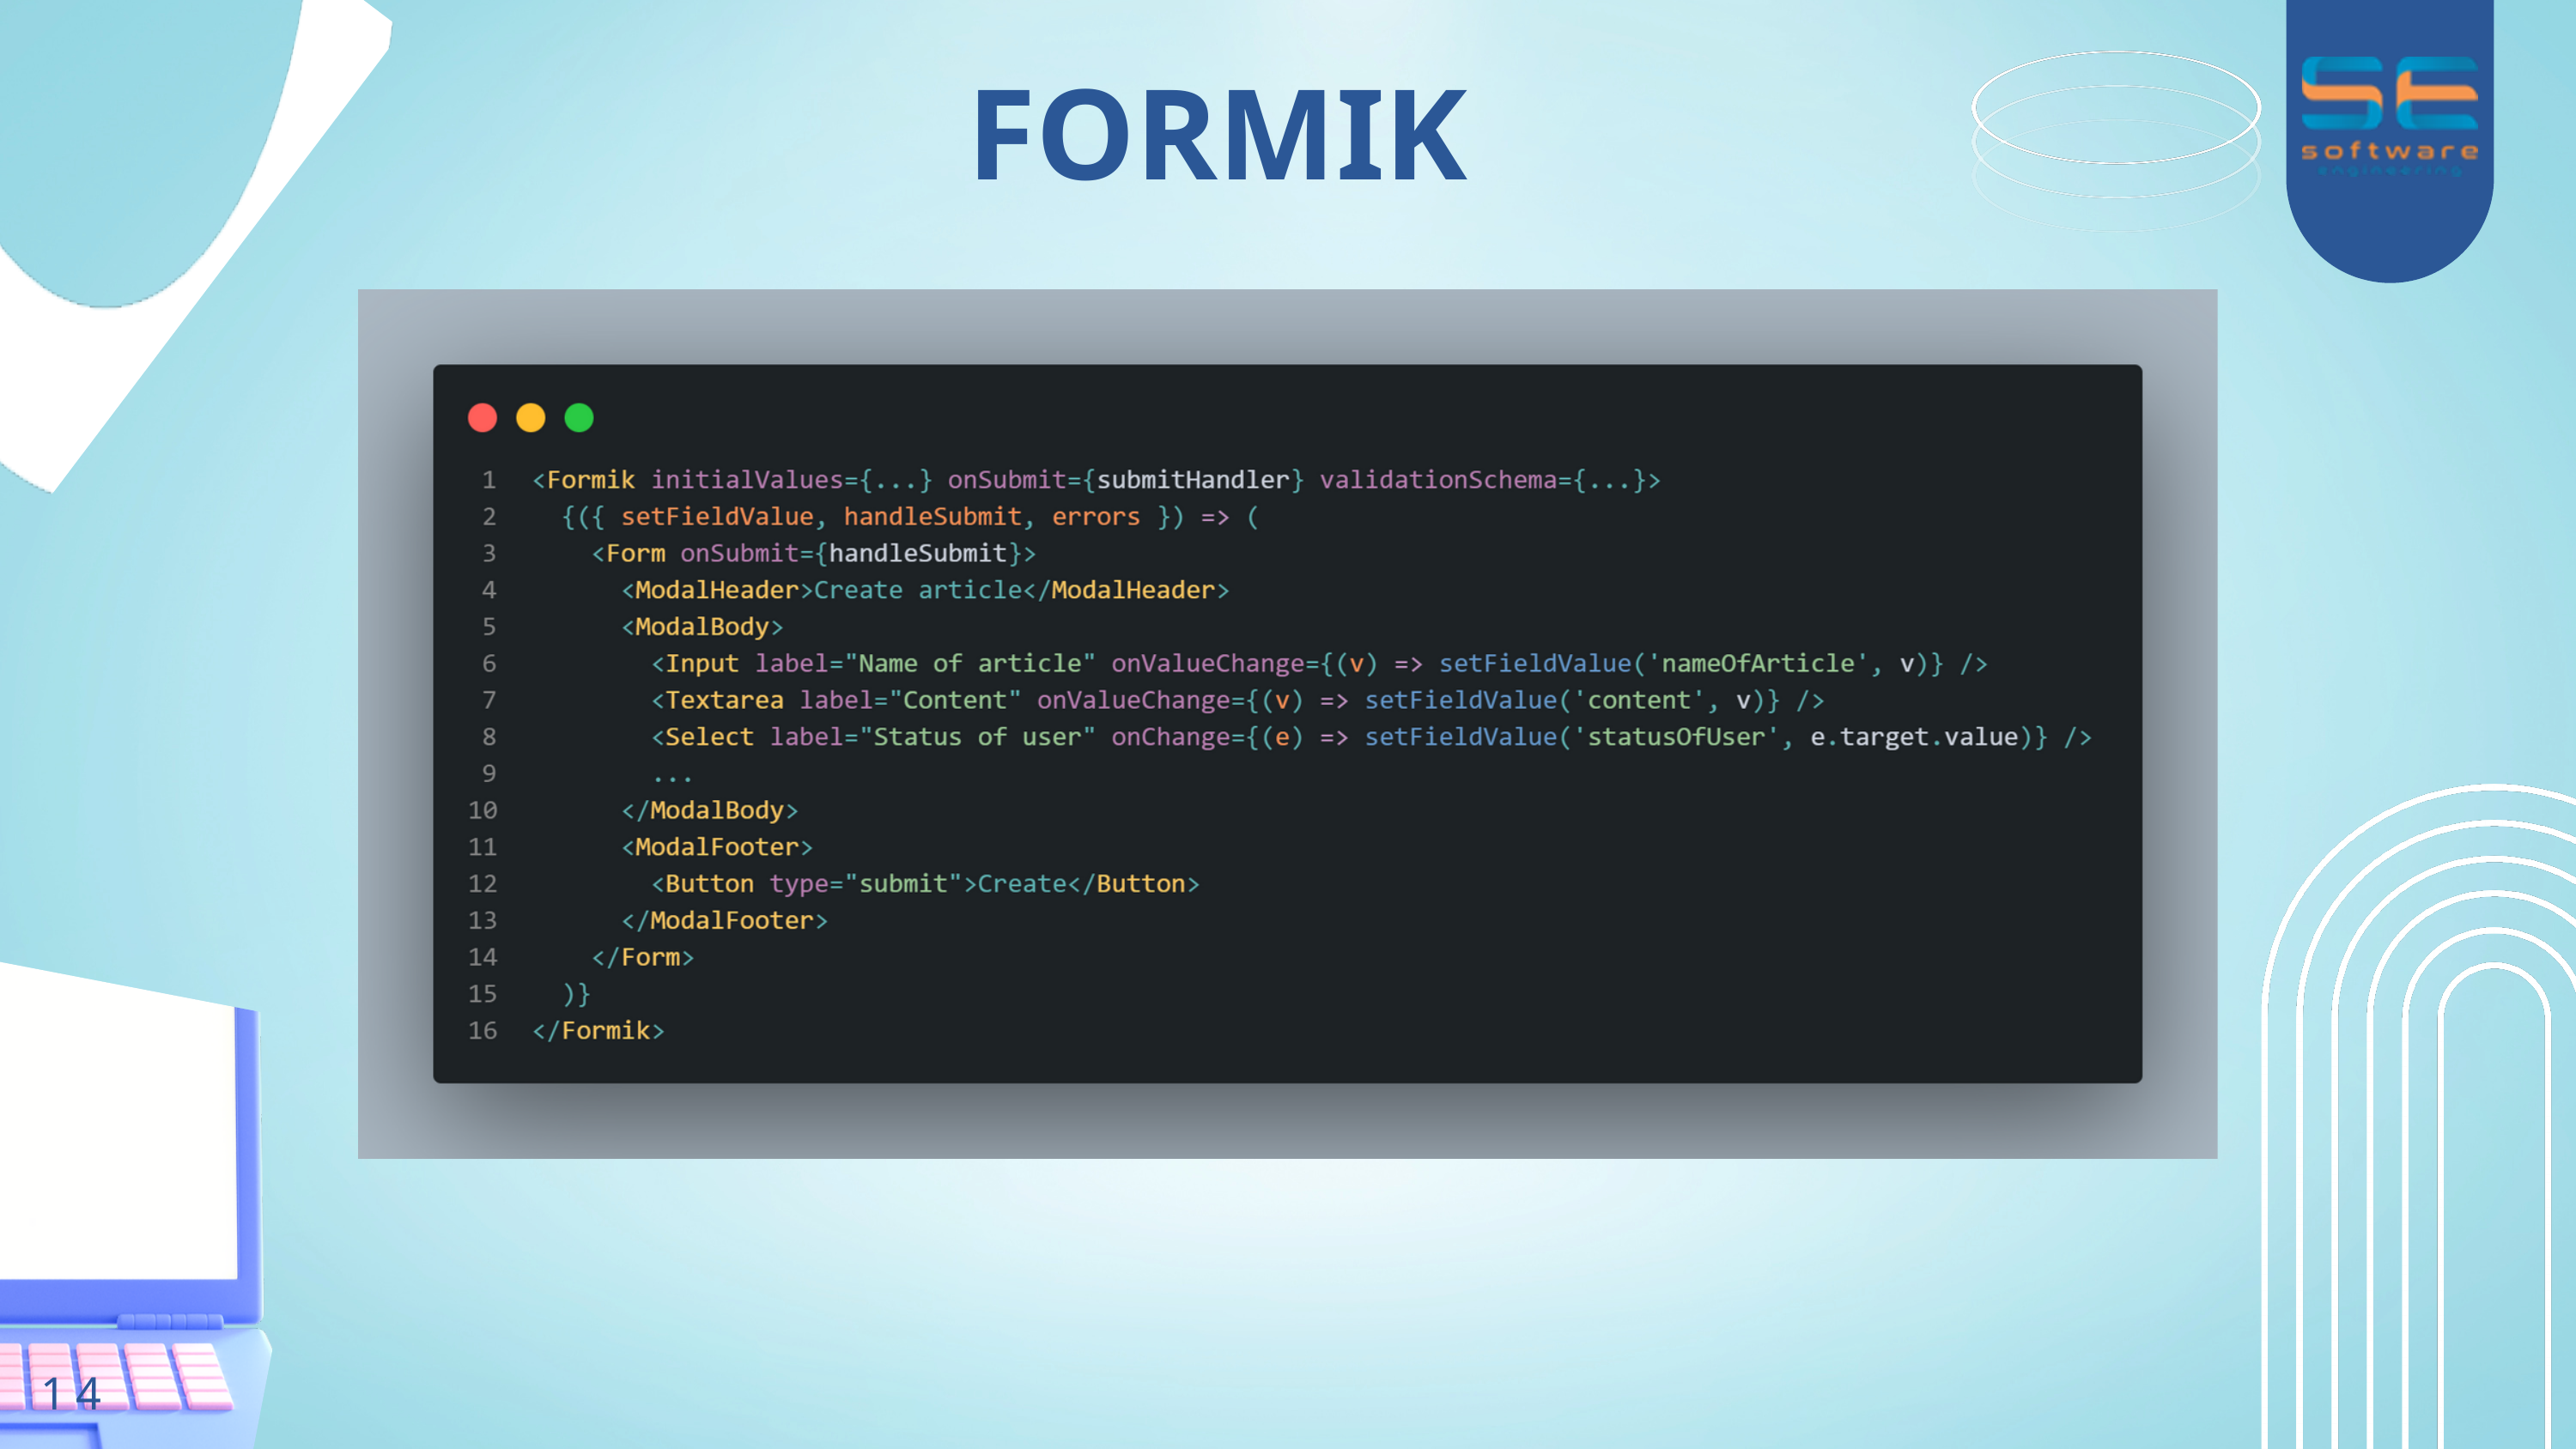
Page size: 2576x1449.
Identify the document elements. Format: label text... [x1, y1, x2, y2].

text_box [0, 961, 335, 1449]
text_box [2261, 784, 2576, 1449]
text_box 14 [40, 1373, 106, 1420]
text_box [0, 0, 2576, 1449]
text_box FORMIK [679, 104, 1756, 205]
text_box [2286, 0, 2494, 283]
text_box [0, 0, 404, 505]
text_box [1971, 51, 2262, 233]
text_box [358, 289, 2218, 1159]
